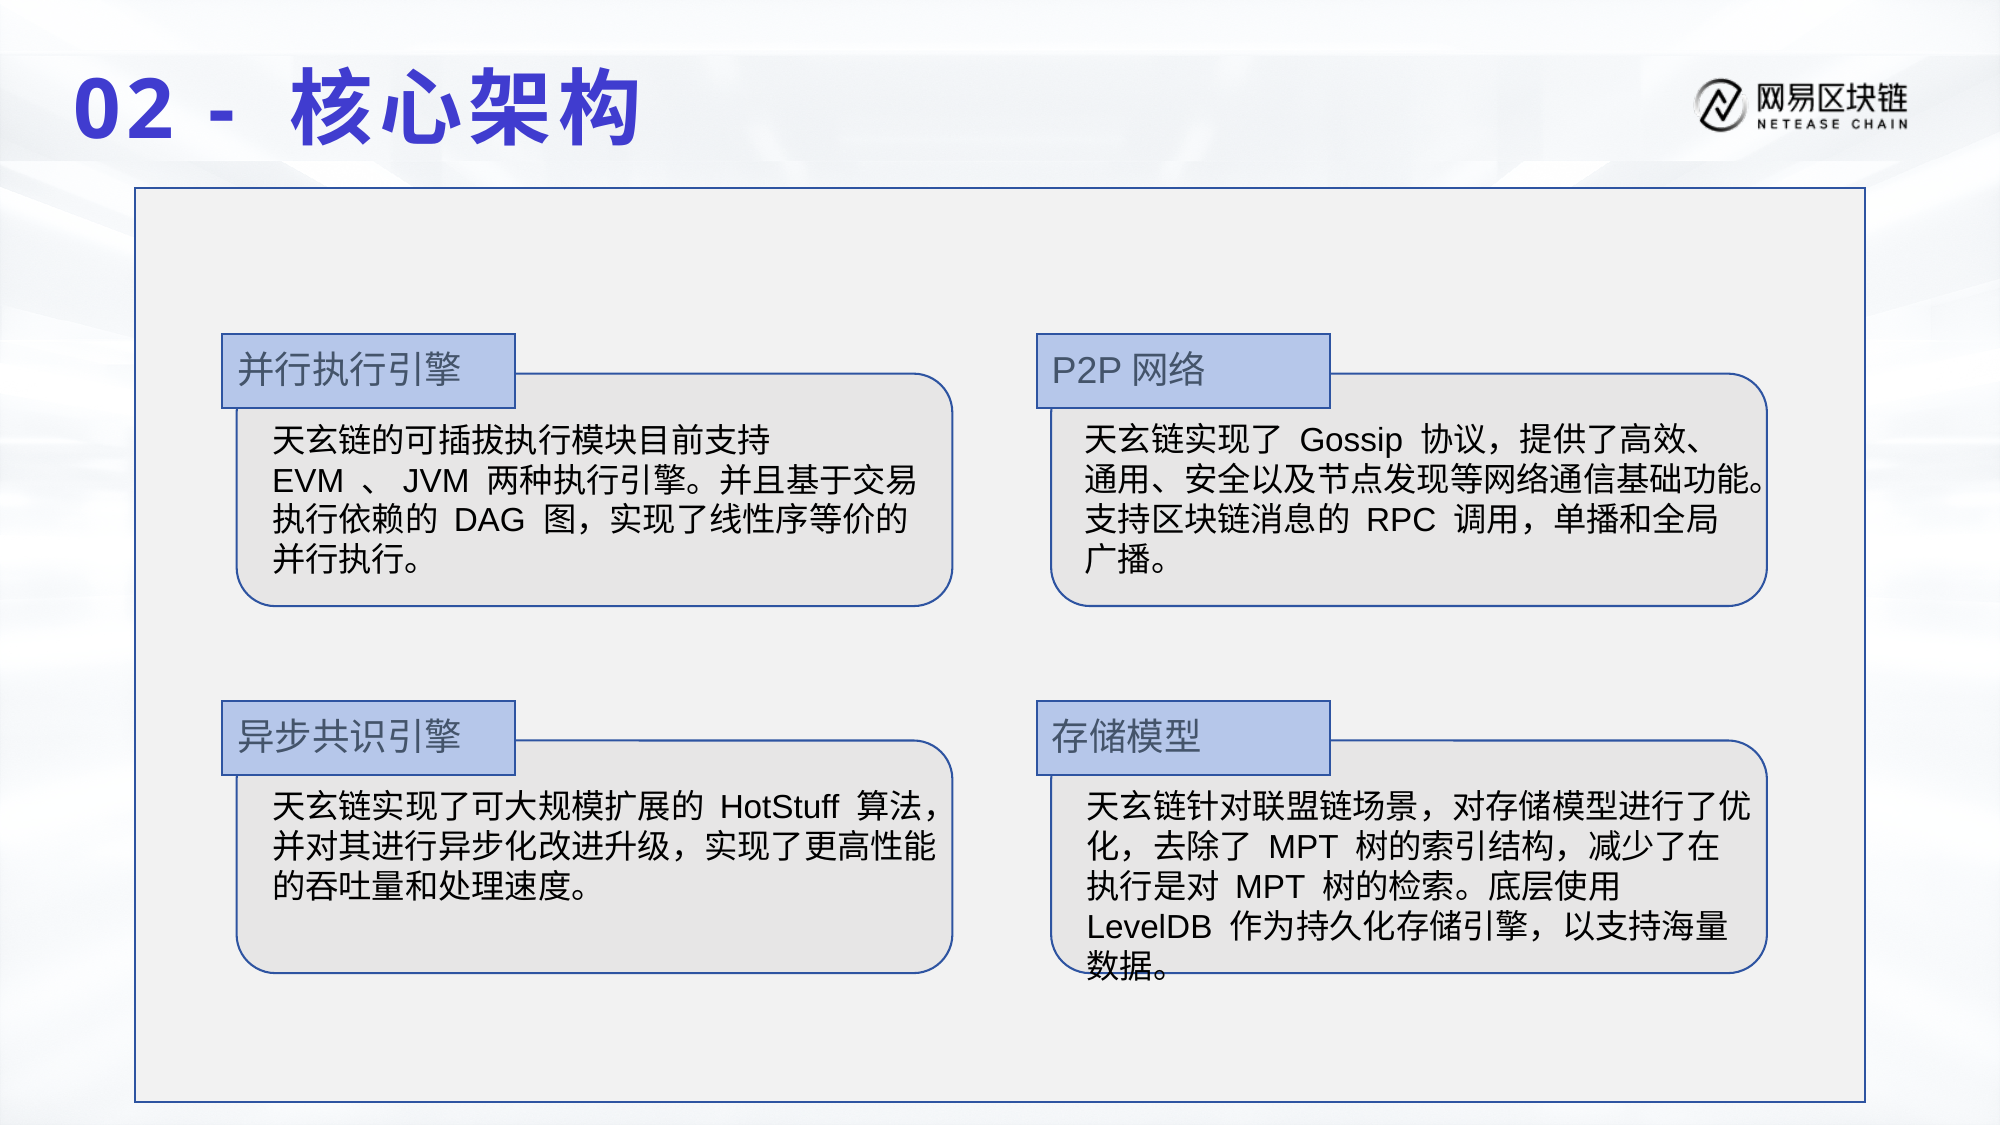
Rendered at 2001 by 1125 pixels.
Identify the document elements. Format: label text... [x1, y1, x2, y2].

text_box 天玄链实现了 Gossip 协议，提供了高效、通用、安全以及节点发现等网络通信基础功能。支持区块链消息的 RPC 调用，单播和全局广播。 [1069, 410, 1767, 606]
text_box 并行执行引擎 [222, 334, 516, 409]
text_box 天玄链针对联盟链场景，对存储模型进行了优化，去除了 MPT 树的索引结构，减少了在执行是对 MPT 树的检索。底层使用 LevelDB 作为持久化存储引擎，以支持海量数据。 [1071, 778, 1767, 973]
text_box [1050, 739, 1768, 970]
text_box [235, 739, 954, 970]
text_box 天玄链实现了可大规模扩展的 HotStuff 算法，并对其进行异步化改进升级，实现了更高性能的吞吐量和处理速度。 [257, 778, 953, 973]
text_box [134, 187, 1866, 1103]
text_box 存储模型 [1036, 701, 1330, 776]
text_box 天玄链的可插拔执行模块目前支持 EVM 、JVM 两种执行引擎。并且基于交易执行依赖的 DAG 图，实现了线性序等价的并行执行。 [257, 411, 953, 606]
text_box 异步共识引擎 [222, 701, 516, 776]
text_box P2P网络 [1036, 334, 1330, 409]
text_box [235, 372, 954, 603]
text_box [1050, 372, 1768, 602]
picture [1661, 46, 1952, 166]
title 02 - 核心架构 [58, 59, 1352, 152]
